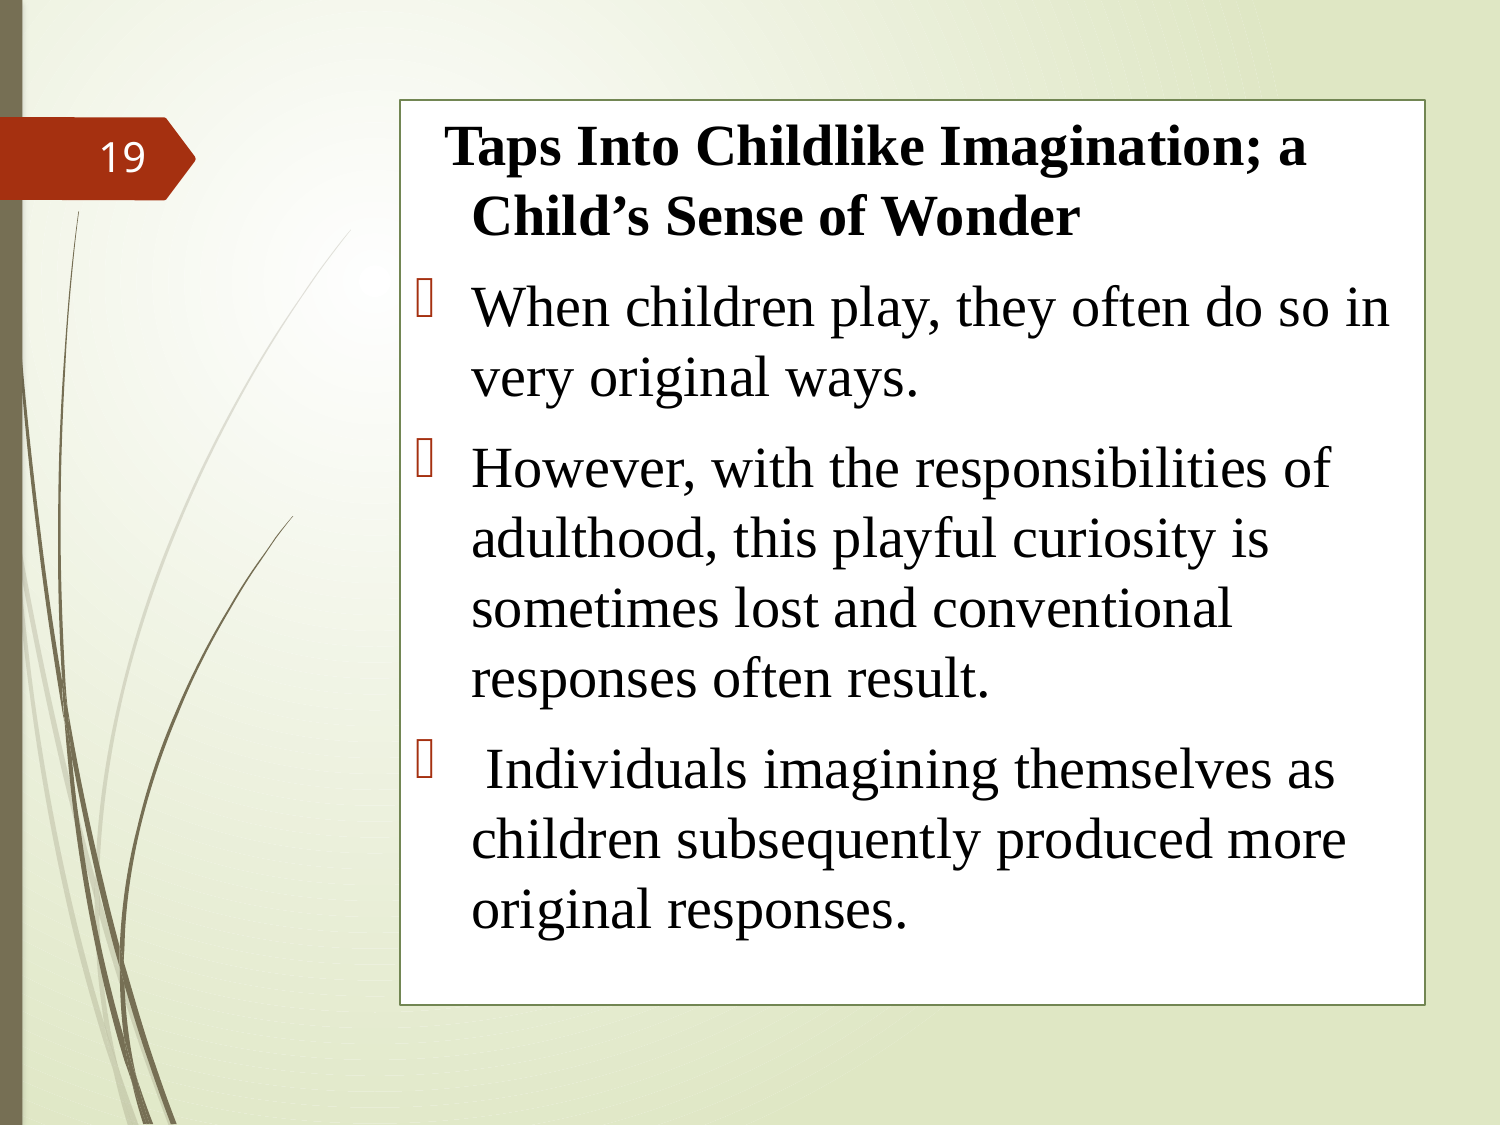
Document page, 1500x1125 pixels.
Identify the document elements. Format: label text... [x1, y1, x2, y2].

list Taps Into Childlike Imagination; a Child’s Sense of Wonder When children play, they often do so in very original ways. However, with the responsibilities of adulthood, this playful curiosity is sometimes lost and conventional responses often result. Individuals imagining themselves as children subsequently produced more original responses. [399, 99, 1426, 1006]
slide_number 19 [65, 129, 162, 190]
